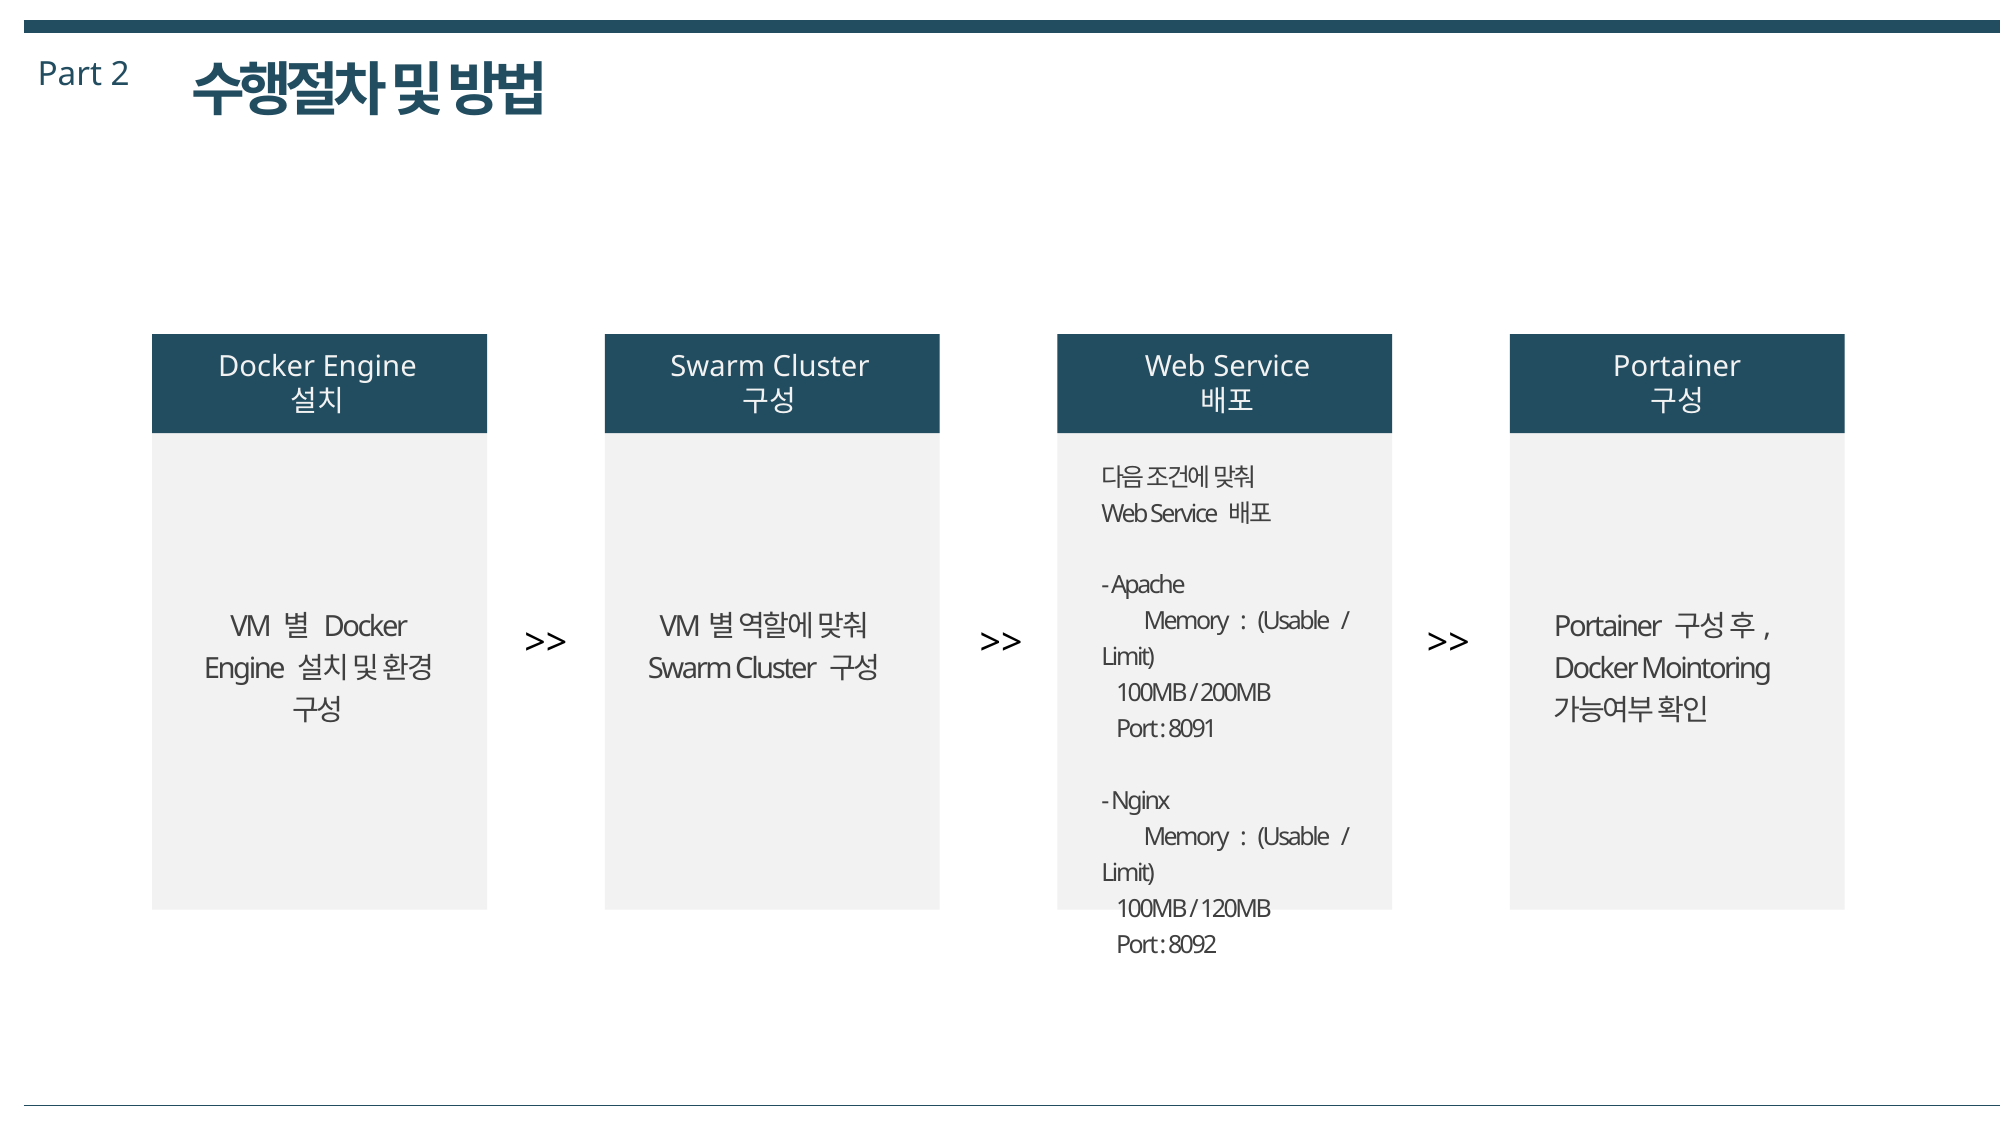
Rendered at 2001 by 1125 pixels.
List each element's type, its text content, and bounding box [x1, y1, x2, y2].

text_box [1509, 334, 1845, 910]
text_box Docker Engine 설치 [203, 339, 432, 425]
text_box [604, 334, 940, 910]
text_box VM 별 Docker Engine 설치 및 환경 구성 [179, 592, 456, 734]
text_box Part 2 [22, 44, 145, 100]
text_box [1057, 334, 1393, 910]
text_box >> [1412, 610, 1485, 671]
text_box >> [509, 610, 583, 671]
text_box [151, 333, 488, 434]
text_box 수행절차 및 방법 [176, 44, 563, 130]
text_box [151, 434, 488, 911]
text_box >> [964, 610, 1038, 671]
